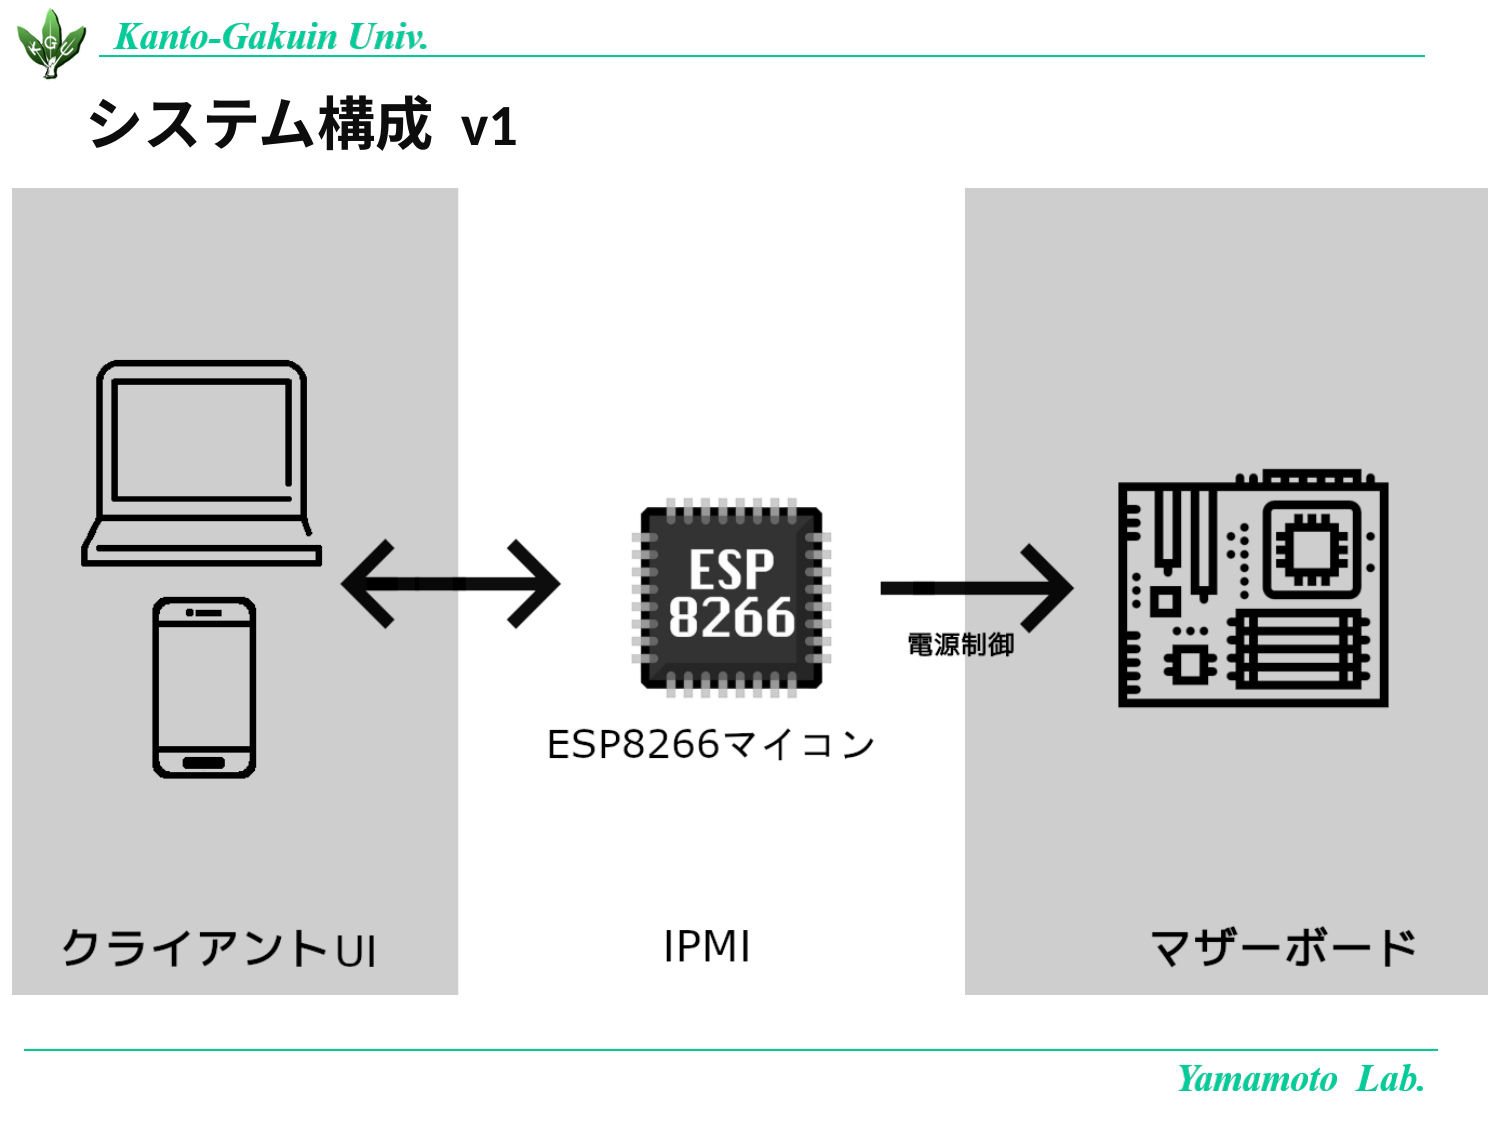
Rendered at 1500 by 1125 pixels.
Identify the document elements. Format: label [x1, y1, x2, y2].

list [12, 188, 1488, 995]
picture [12, 1, 1488, 188]
picture [12, 995, 1488, 1123]
